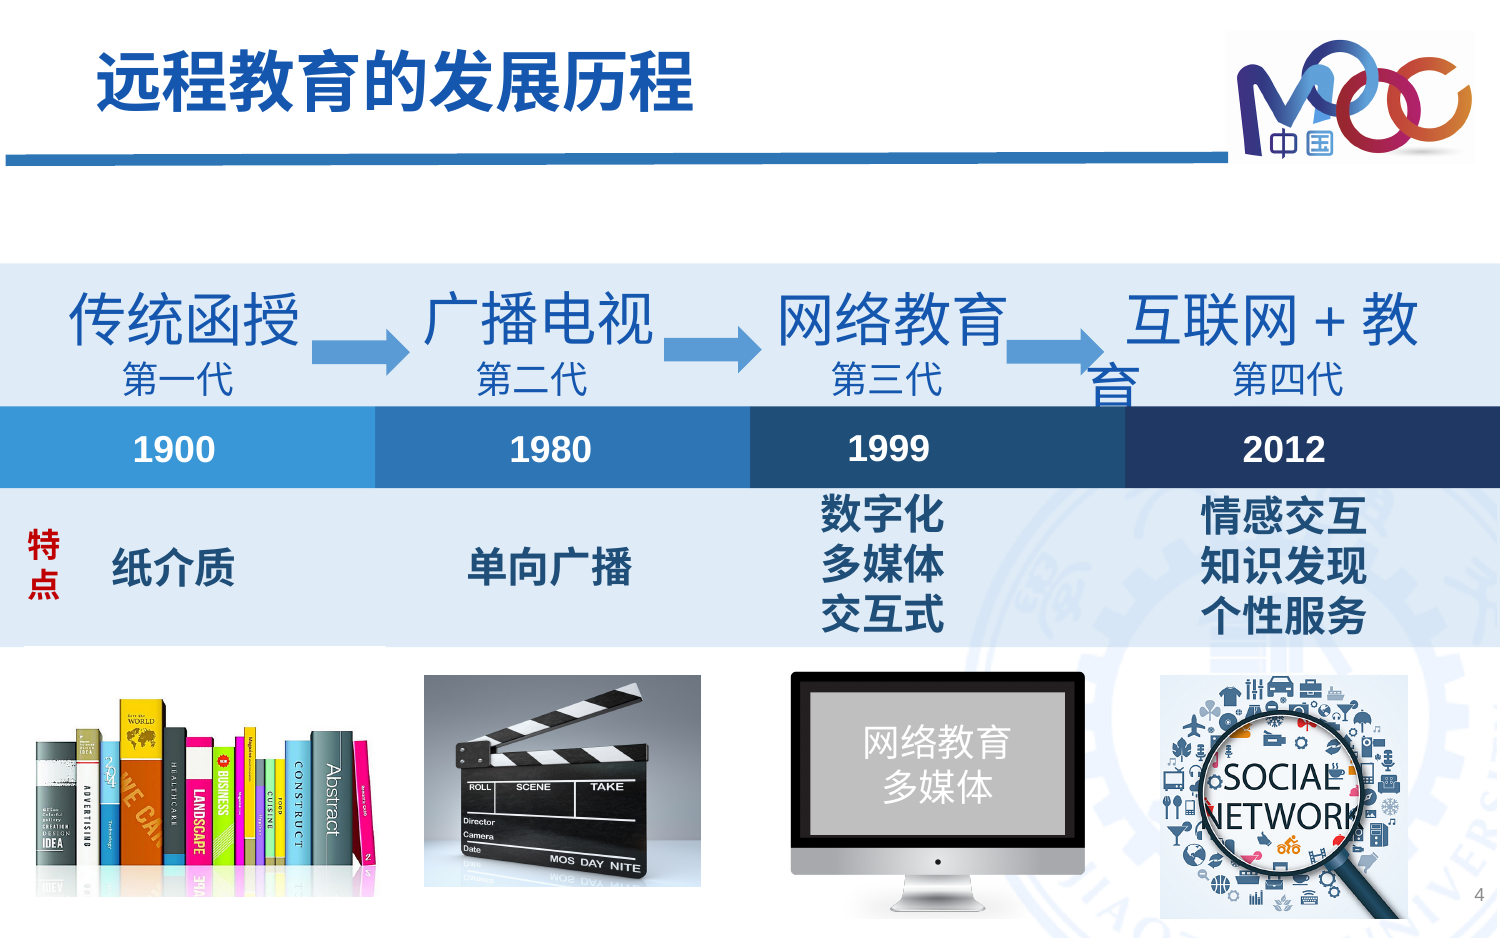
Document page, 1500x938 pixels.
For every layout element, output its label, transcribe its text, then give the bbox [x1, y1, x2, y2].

text_box [1005, 325, 1106, 378]
text_box [663, 323, 764, 376]
text_box 数字化 多媒体 交互式 [733, 489, 1033, 646]
text_box 第一代 [106, 361, 242, 406]
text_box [0, 406, 1500, 489]
text_box 纸介质 [26, 494, 322, 599]
text_box 远程教育的发展历程 [80, 32, 711, 127]
text_box 4 [1447, 868, 1500, 919]
text_box [0, 263, 1500, 406]
picture [1225, 31, 1475, 164]
text_box 网络教育 [761, 275, 1038, 361]
text_box 第二代 [460, 351, 597, 406]
text_box 第四代 [1217, 351, 1353, 406]
text_box 情感交互 知识发现 个性服务 [1093, 489, 1476, 647]
text_box 广播电视 [407, 275, 696, 360]
text_box 单向广播 [354, 489, 733, 599]
text_box [0, 489, 1500, 648]
text_box 互联网+教育 [1069, 275, 1471, 406]
picture [24, 645, 386, 897]
text_box [311, 326, 412, 379]
text_box 第三代 [815, 351, 951, 406]
picture [786, 666, 1089, 919]
text_box 传统函授 [53, 275, 363, 361]
picture [1160, 675, 1408, 919]
text_box 特 点 [12, 517, 76, 612]
picture [424, 675, 701, 887]
